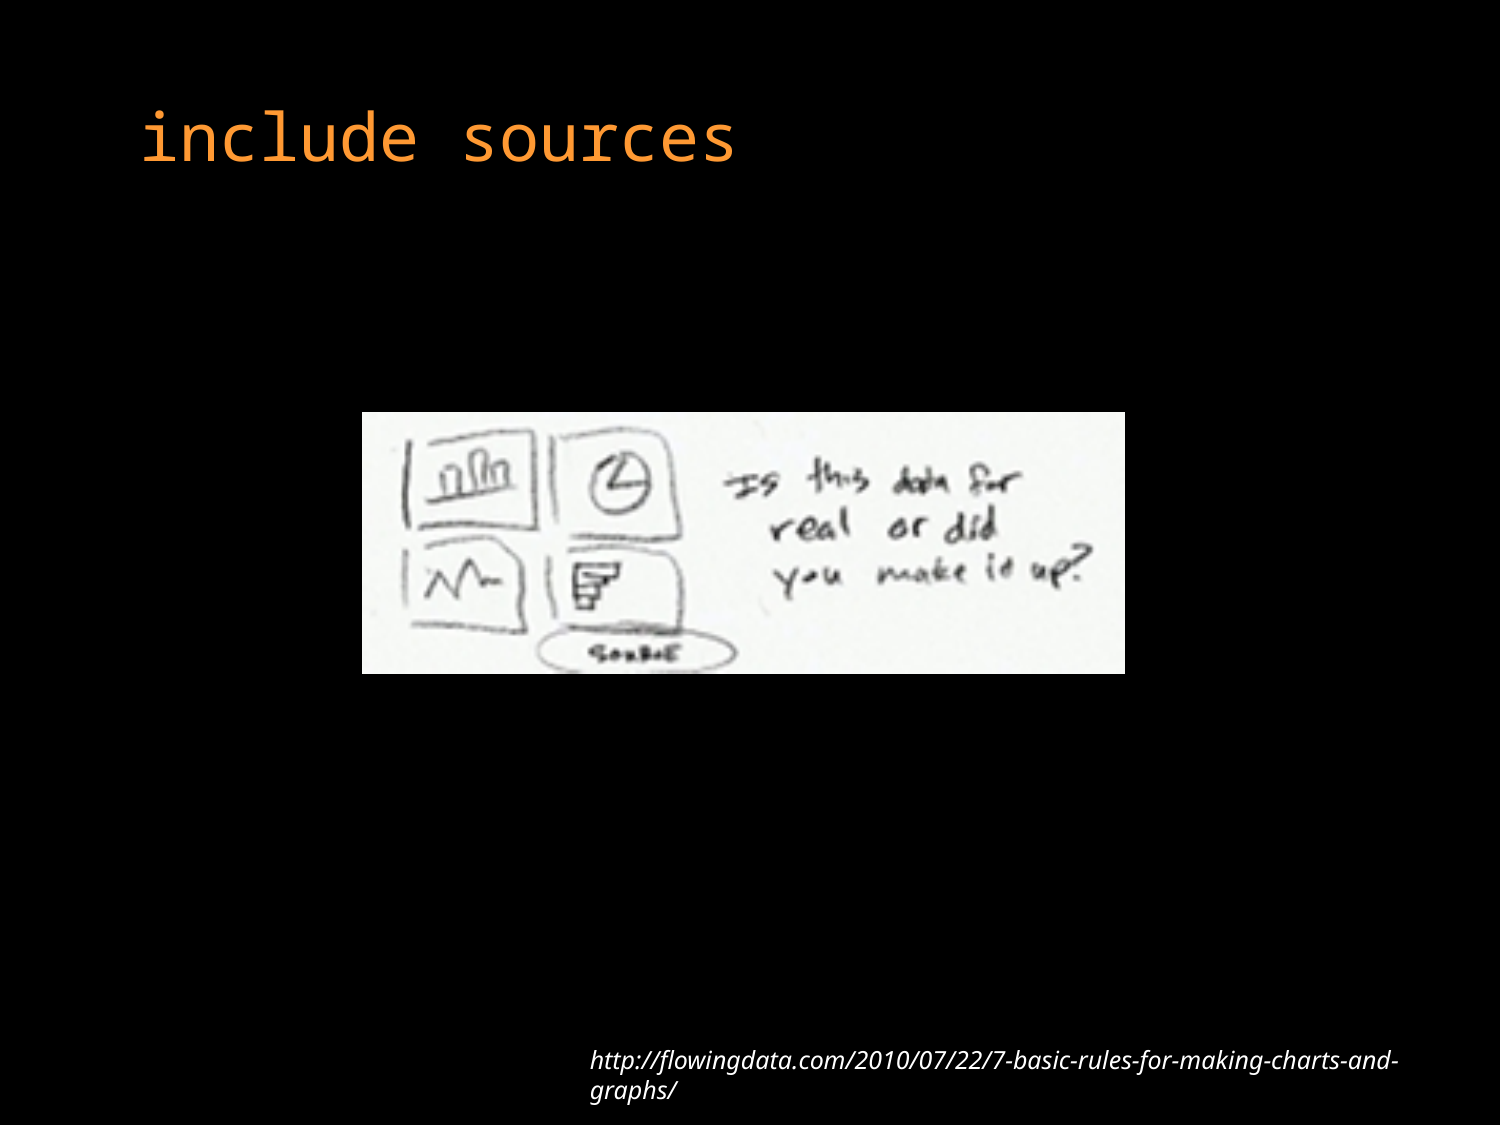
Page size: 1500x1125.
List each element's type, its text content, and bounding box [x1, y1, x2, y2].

picture [361, 412, 1126, 675]
text_box include sources [125, 87, 1150, 183]
text_box http://flowingdata.com/2010/07/22/7-basic-rules-for-making-charts-and-graphs/ [575, 1037, 1500, 1113]
